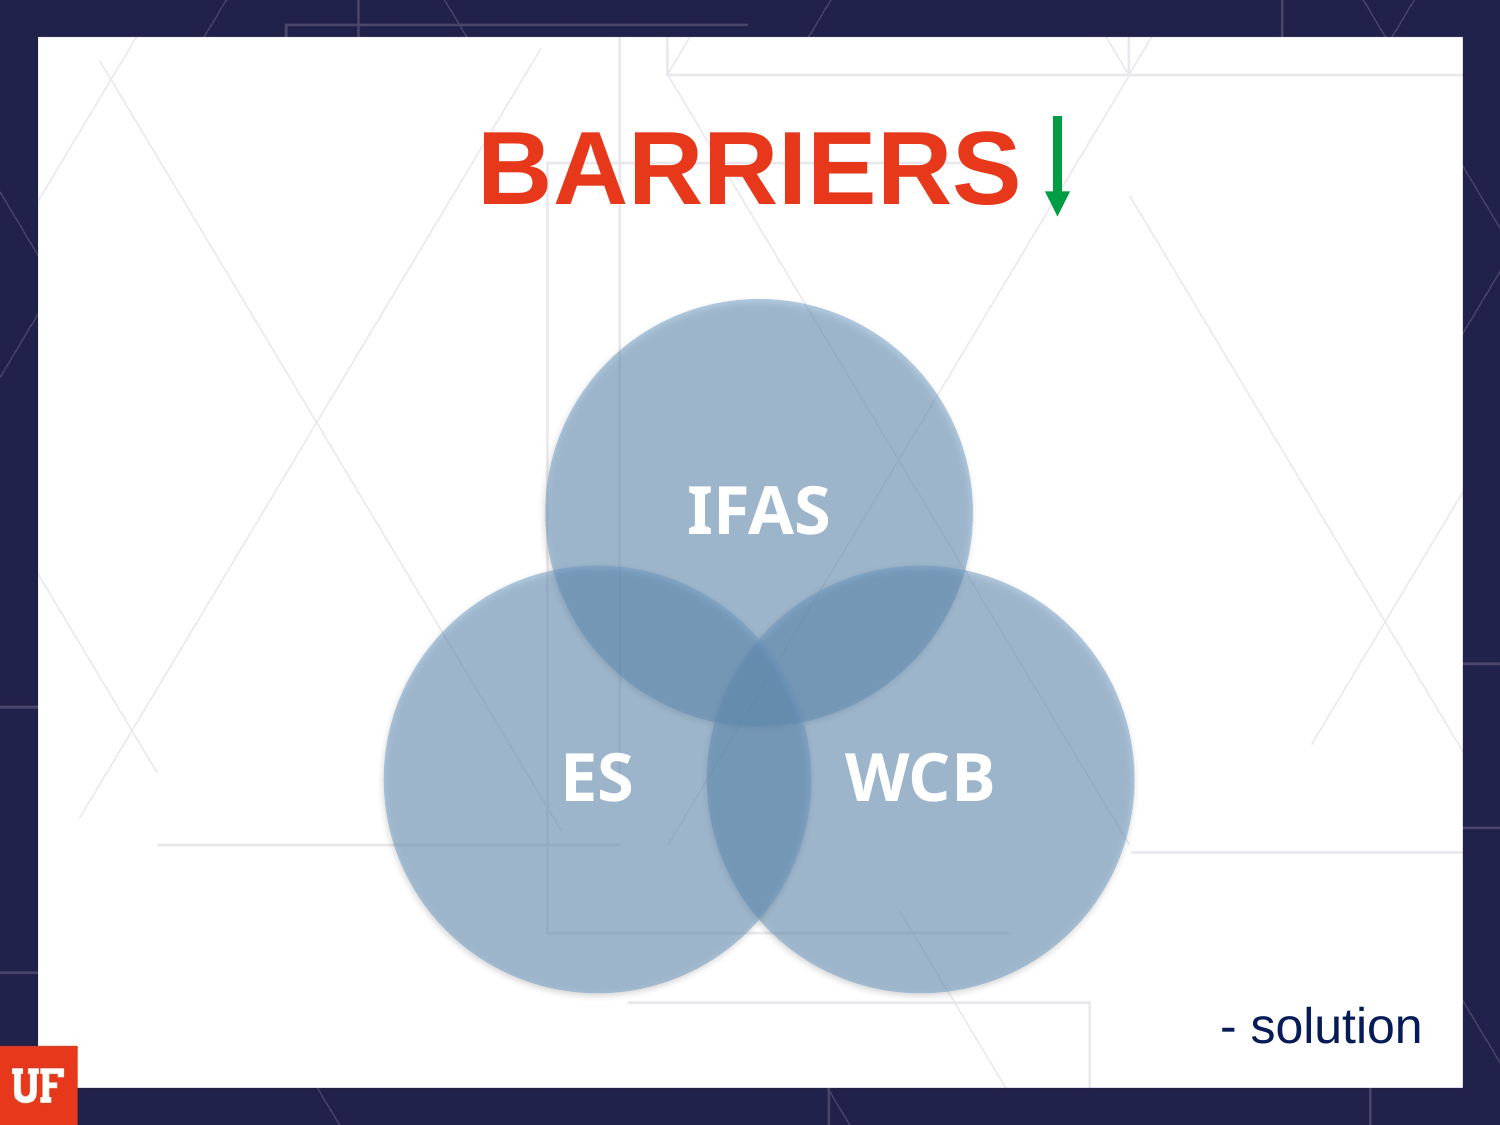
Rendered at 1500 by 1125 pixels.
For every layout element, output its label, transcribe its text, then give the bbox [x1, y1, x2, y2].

title BARRIERS [62, 62, 1438, 263]
text_box - solution [751, 985, 1438, 1061]
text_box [383, 565, 812, 994]
picture [0, 0, 1500, 1125]
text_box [812, 565, 1135, 994]
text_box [545, 298, 974, 564]
